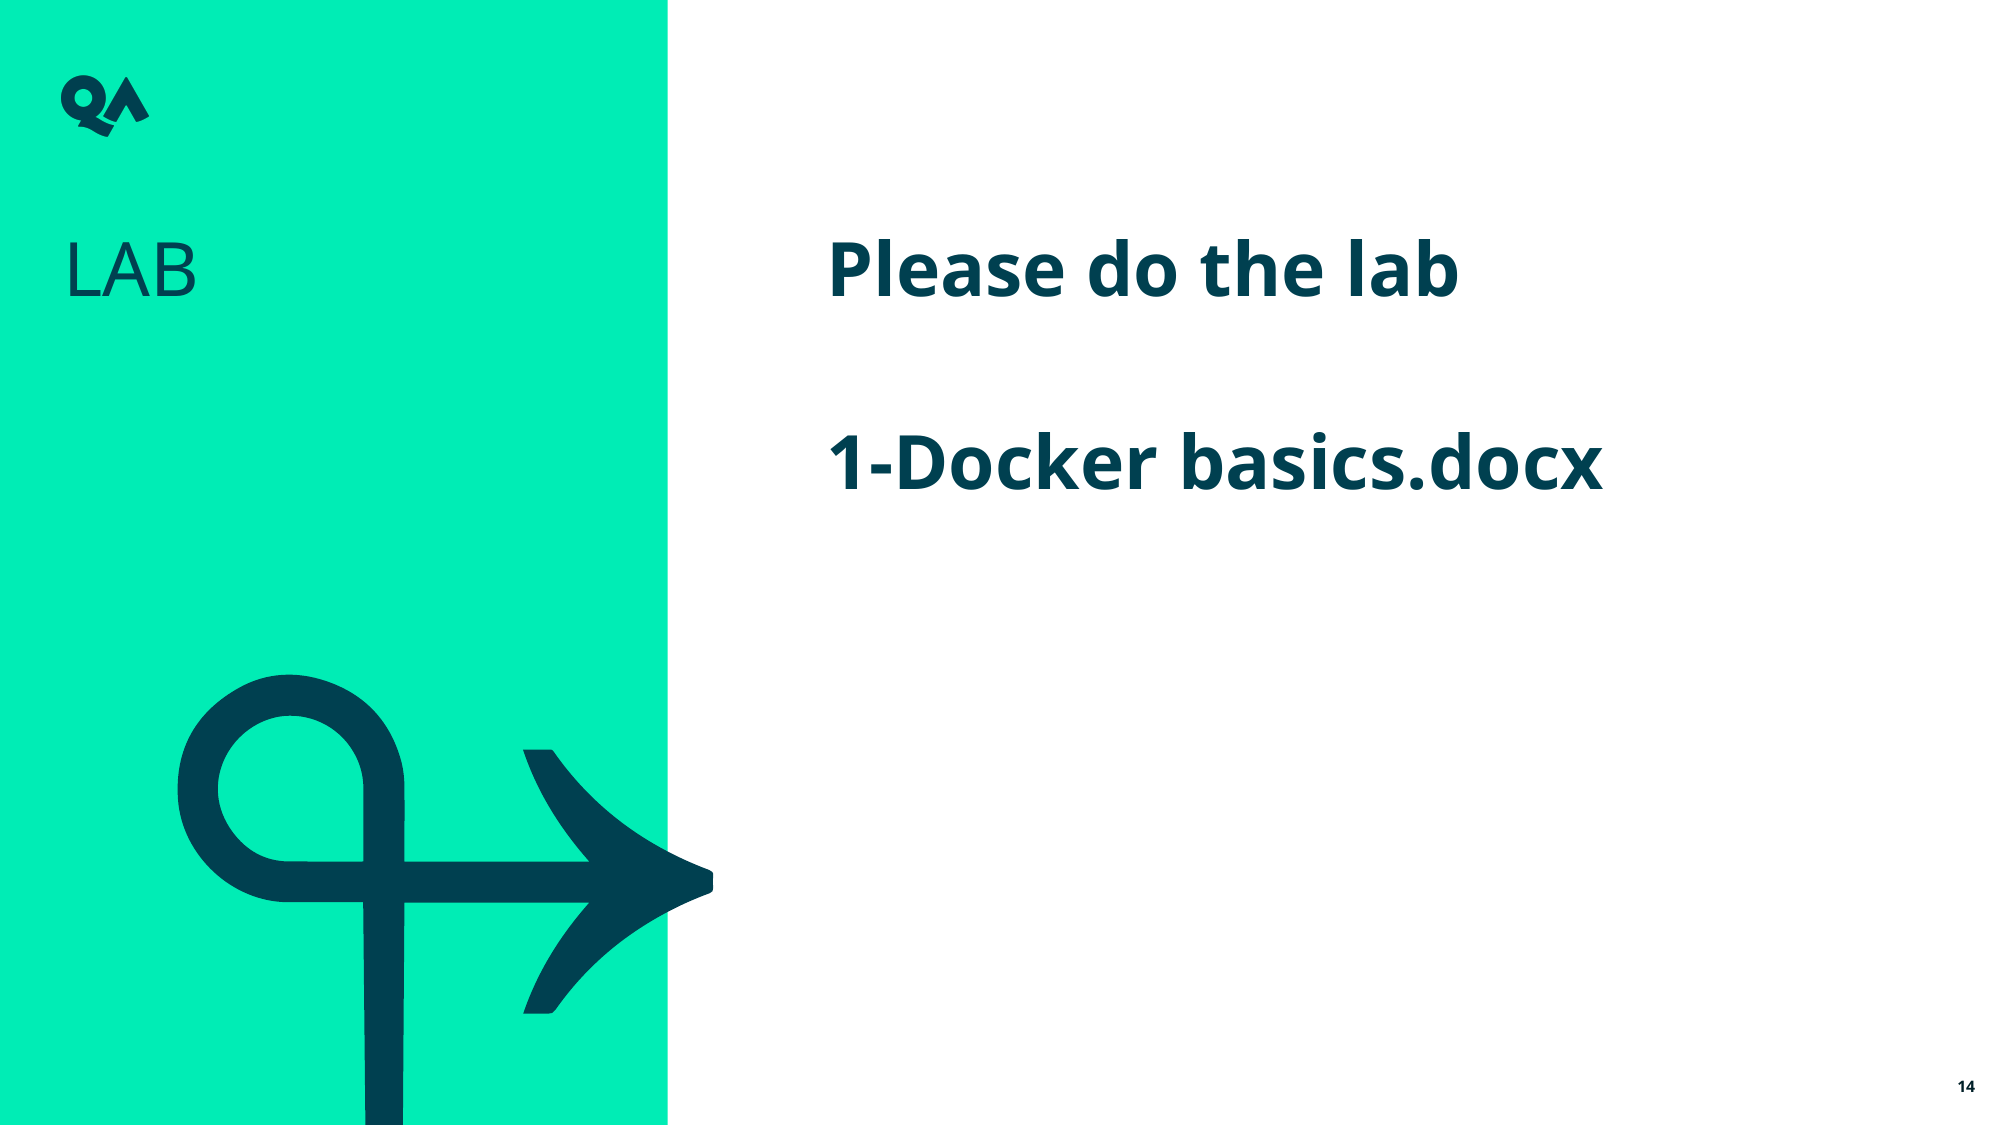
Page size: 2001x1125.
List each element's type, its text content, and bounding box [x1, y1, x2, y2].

slide_number 14 [1846, 1068, 1976, 1098]
list Please do the lab 1-Docker basics.docx [826, 221, 1937, 1061]
list Lab [63, 221, 628, 673]
picture [44, 61, 166, 148]
